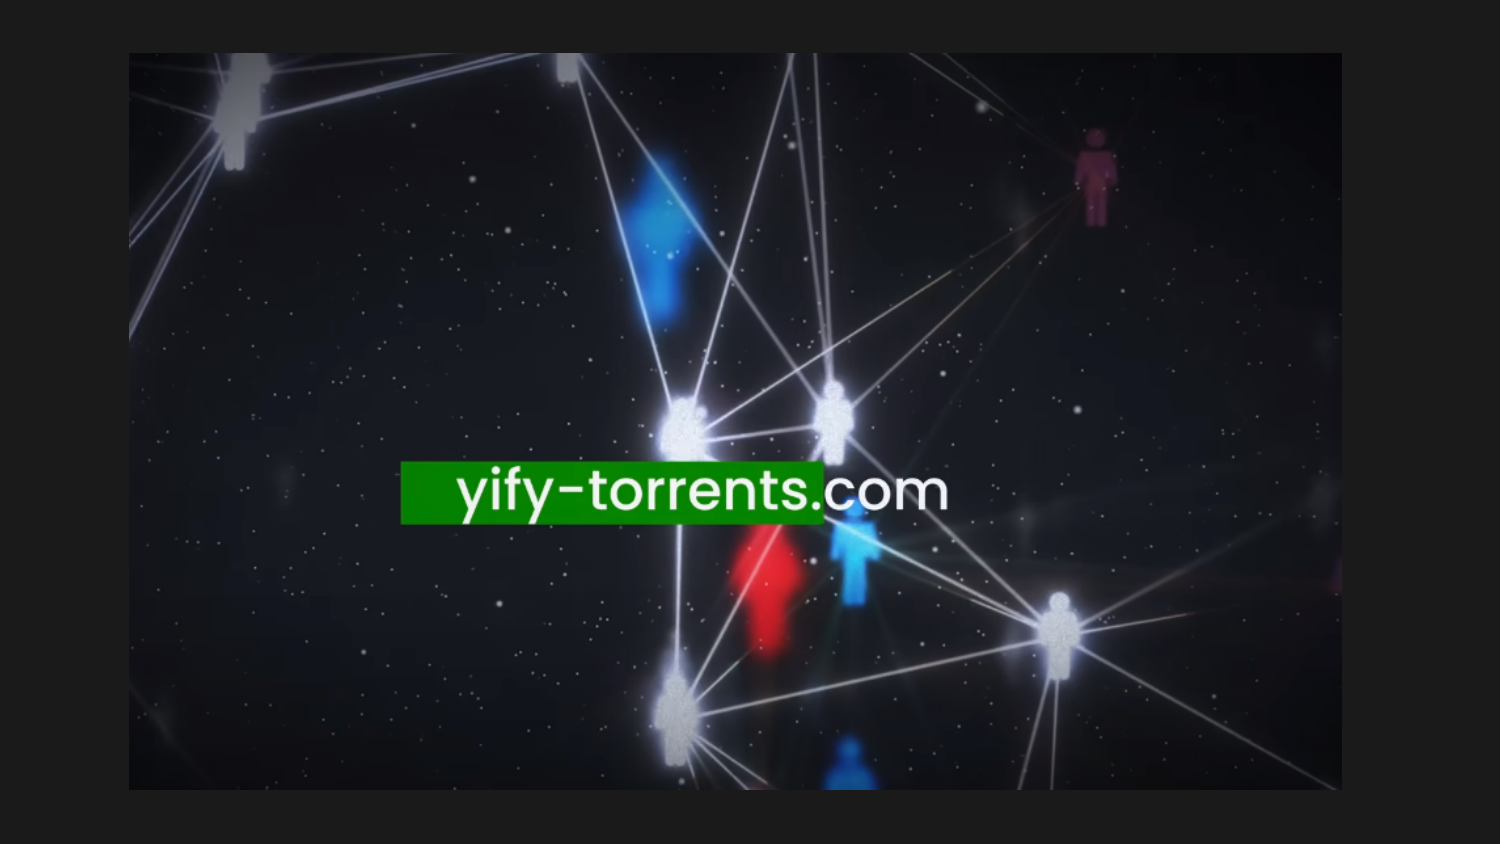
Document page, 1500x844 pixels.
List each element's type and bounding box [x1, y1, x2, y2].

picture [129, 53, 1343, 790]
